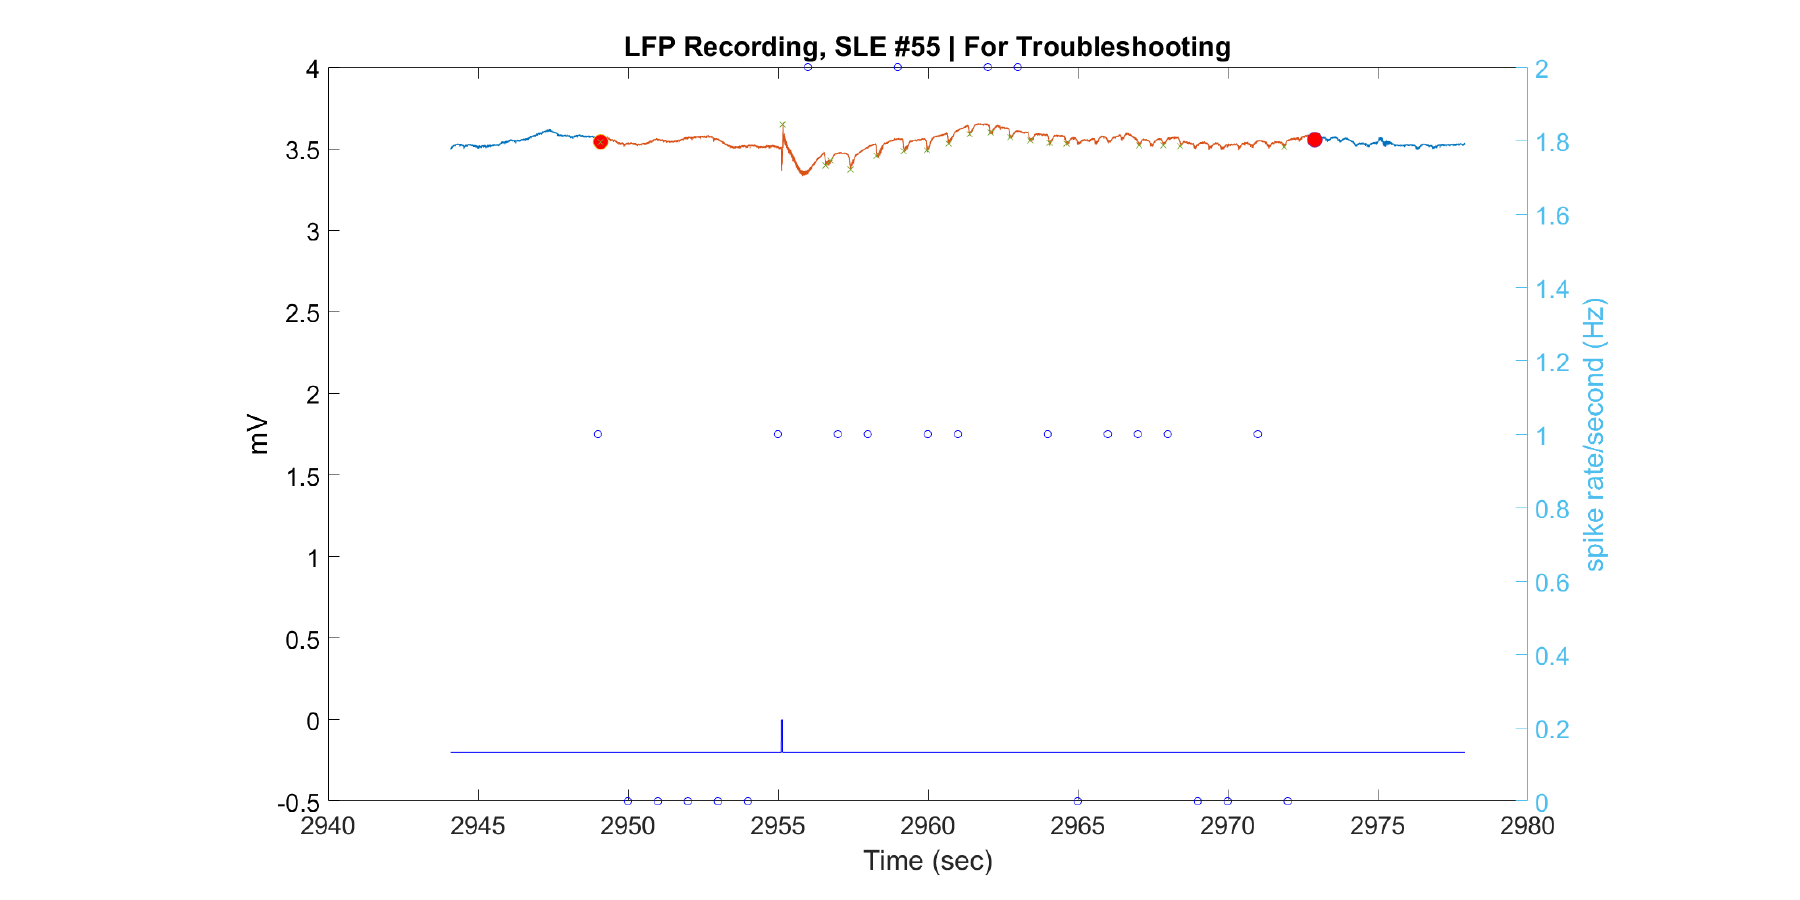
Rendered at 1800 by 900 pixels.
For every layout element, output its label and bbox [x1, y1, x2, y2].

picture [126, 0, 1674, 900]
